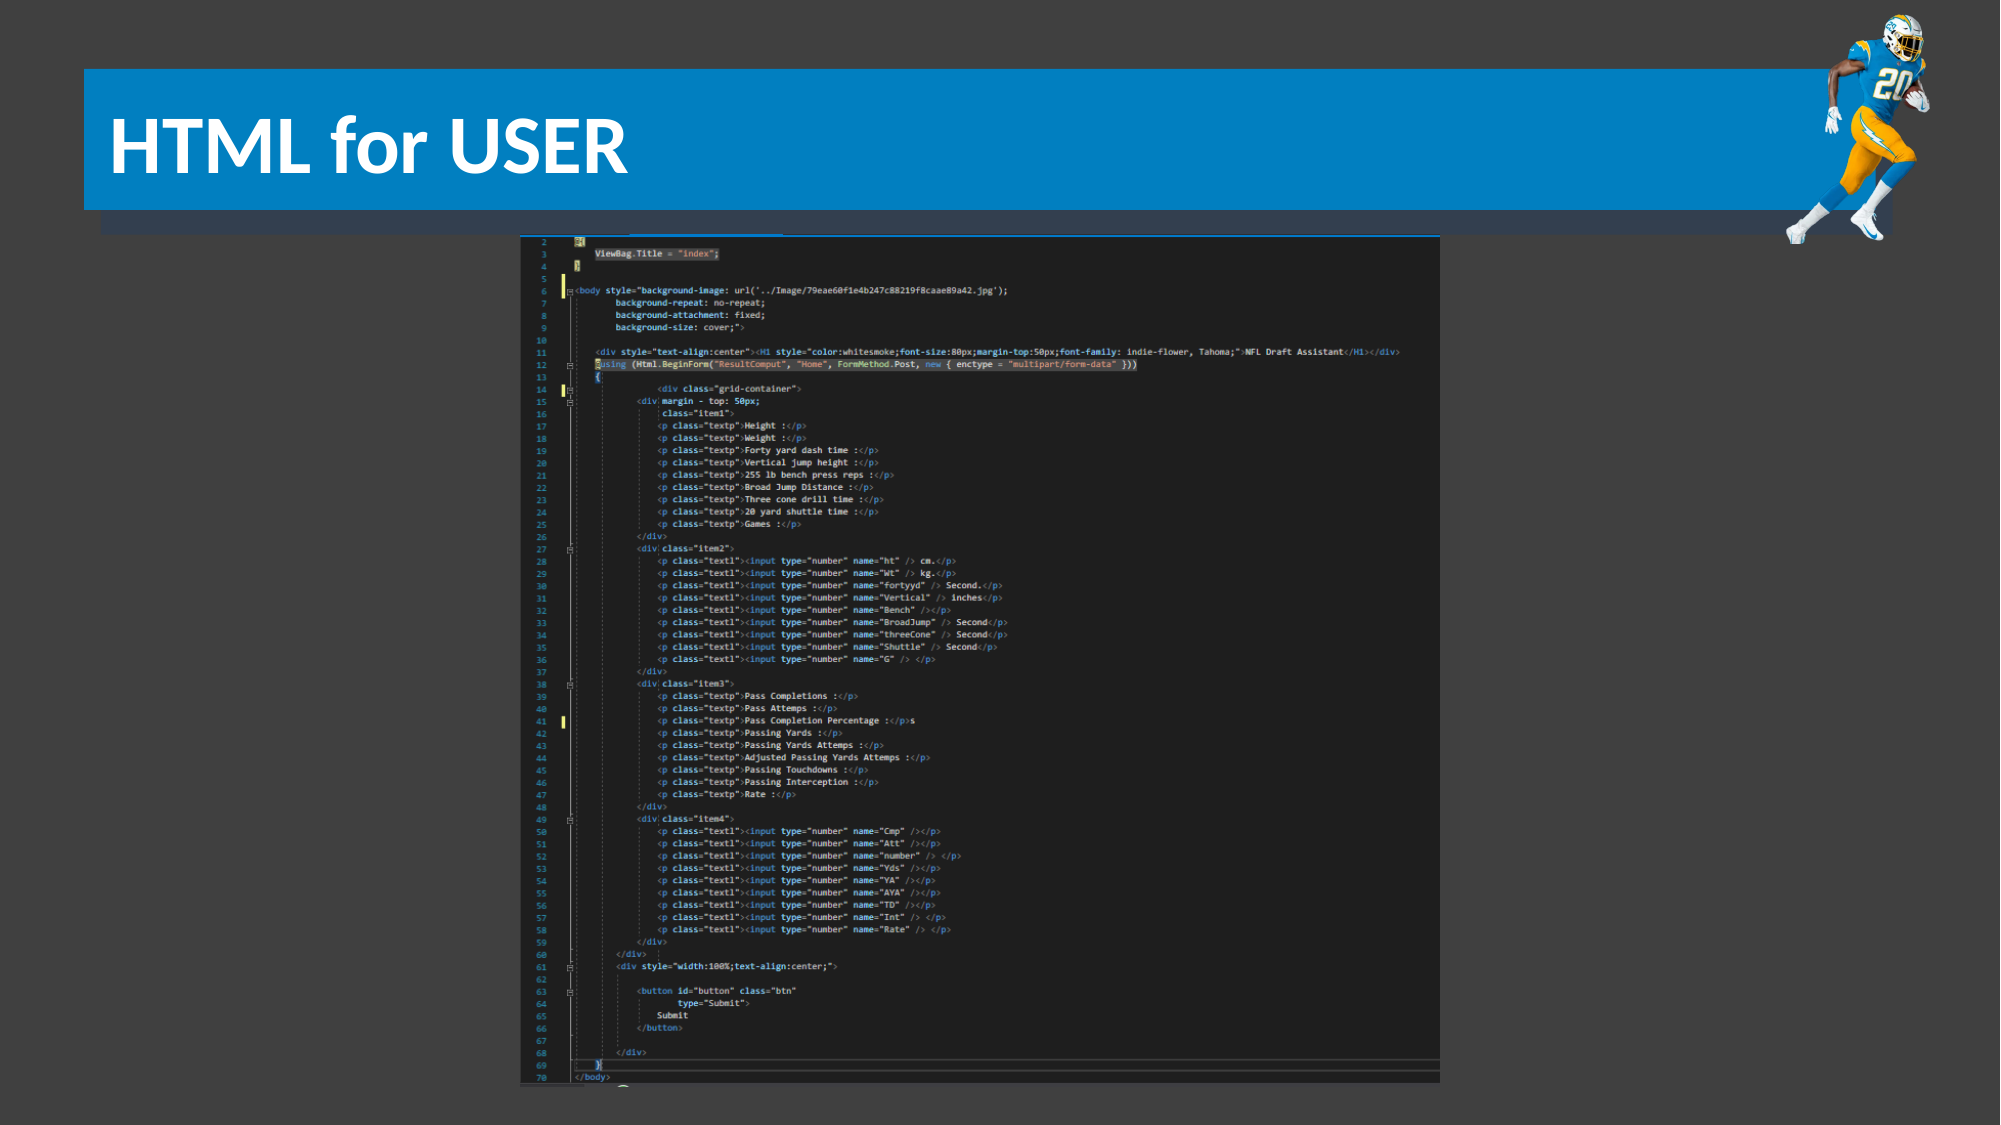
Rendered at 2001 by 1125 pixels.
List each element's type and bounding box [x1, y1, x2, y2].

text_box [84, 12, 2000, 244]
picture [520, 234, 1440, 1087]
